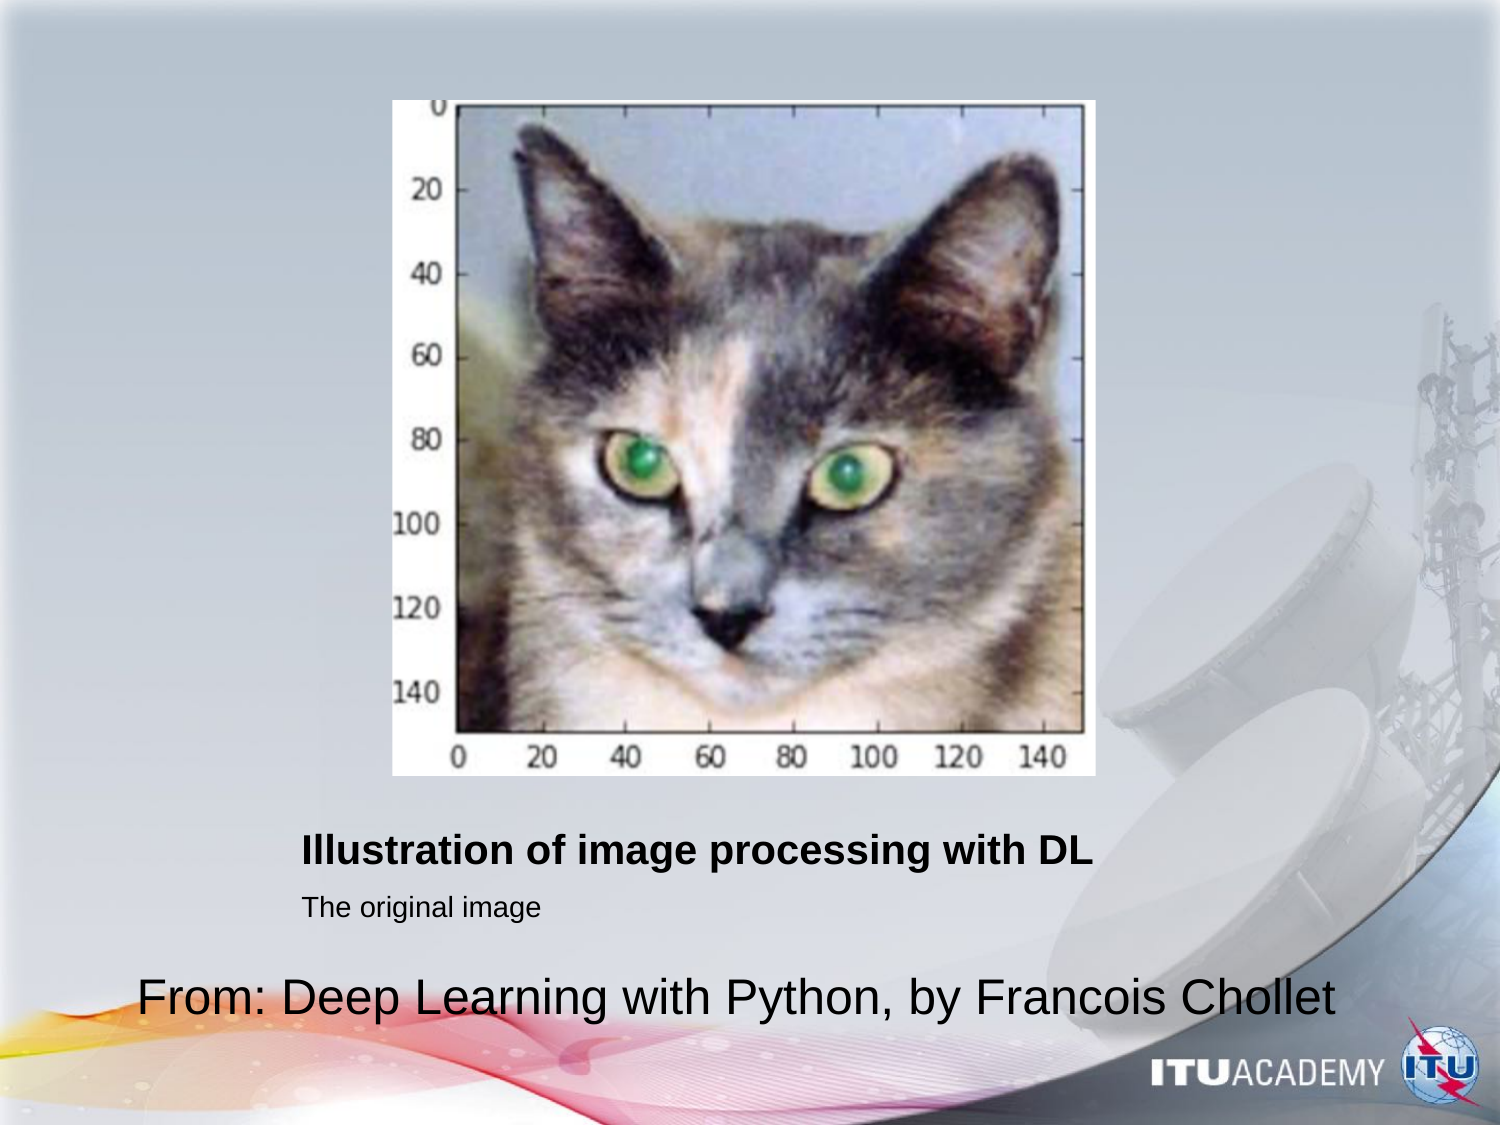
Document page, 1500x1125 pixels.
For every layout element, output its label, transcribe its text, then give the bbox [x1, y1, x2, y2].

text_box From: Deep Learning with Python, by Francois Chollet [129, 957, 1345, 1033]
title Illustration of image processing with DL [293, 786, 1195, 879]
list The original image [293, 879, 1195, 957]
picture [0, 0, 1500, 1125]
